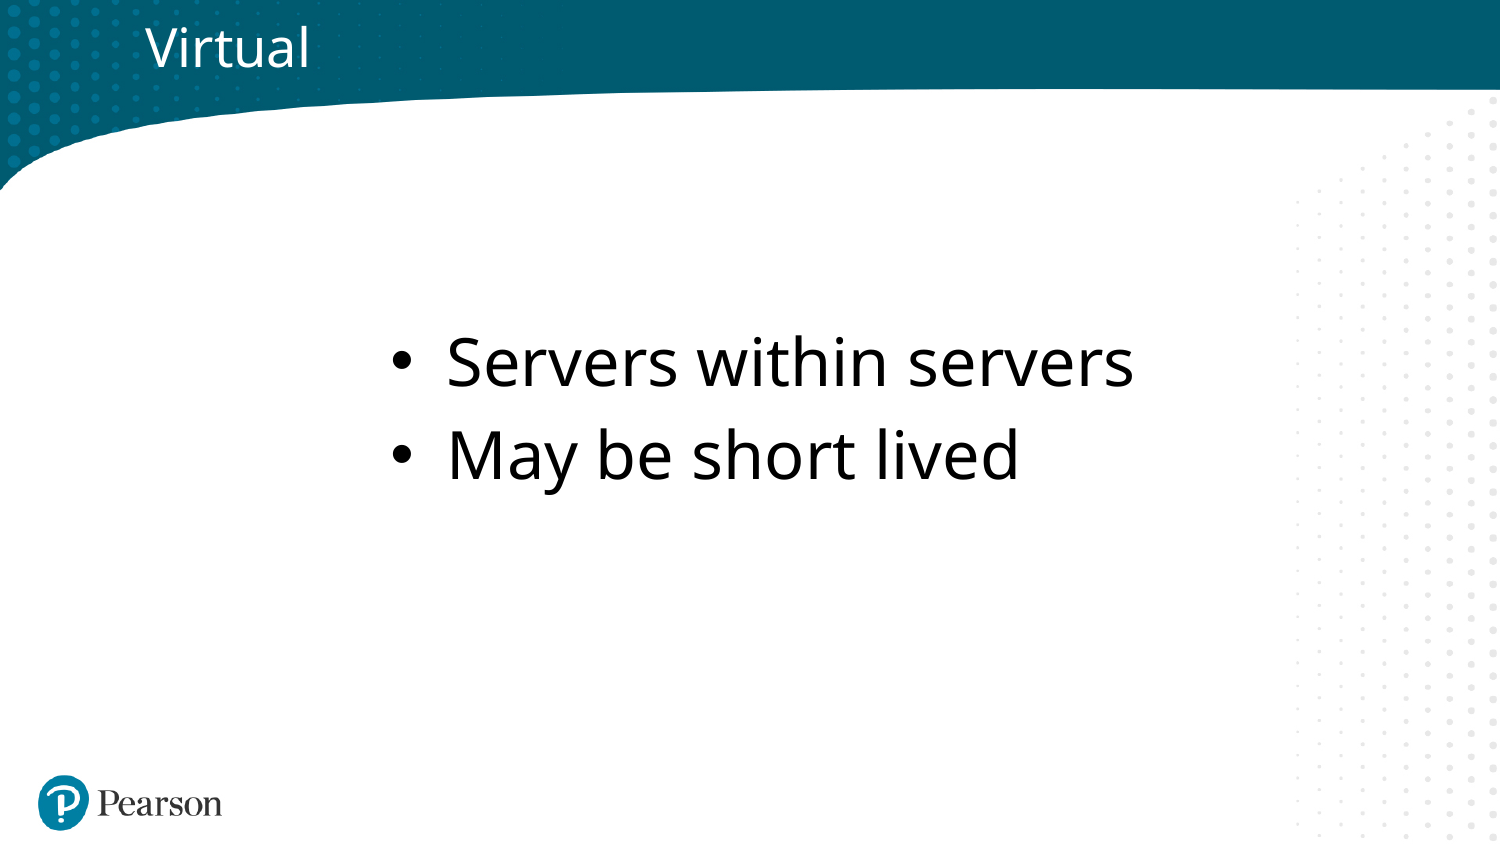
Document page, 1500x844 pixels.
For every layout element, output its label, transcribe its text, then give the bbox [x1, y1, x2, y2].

list Servers within servers May be short lived [375, 312, 1350, 664]
picture [0, 90, 1500, 844]
title Virtual [130, 6, 1369, 98]
